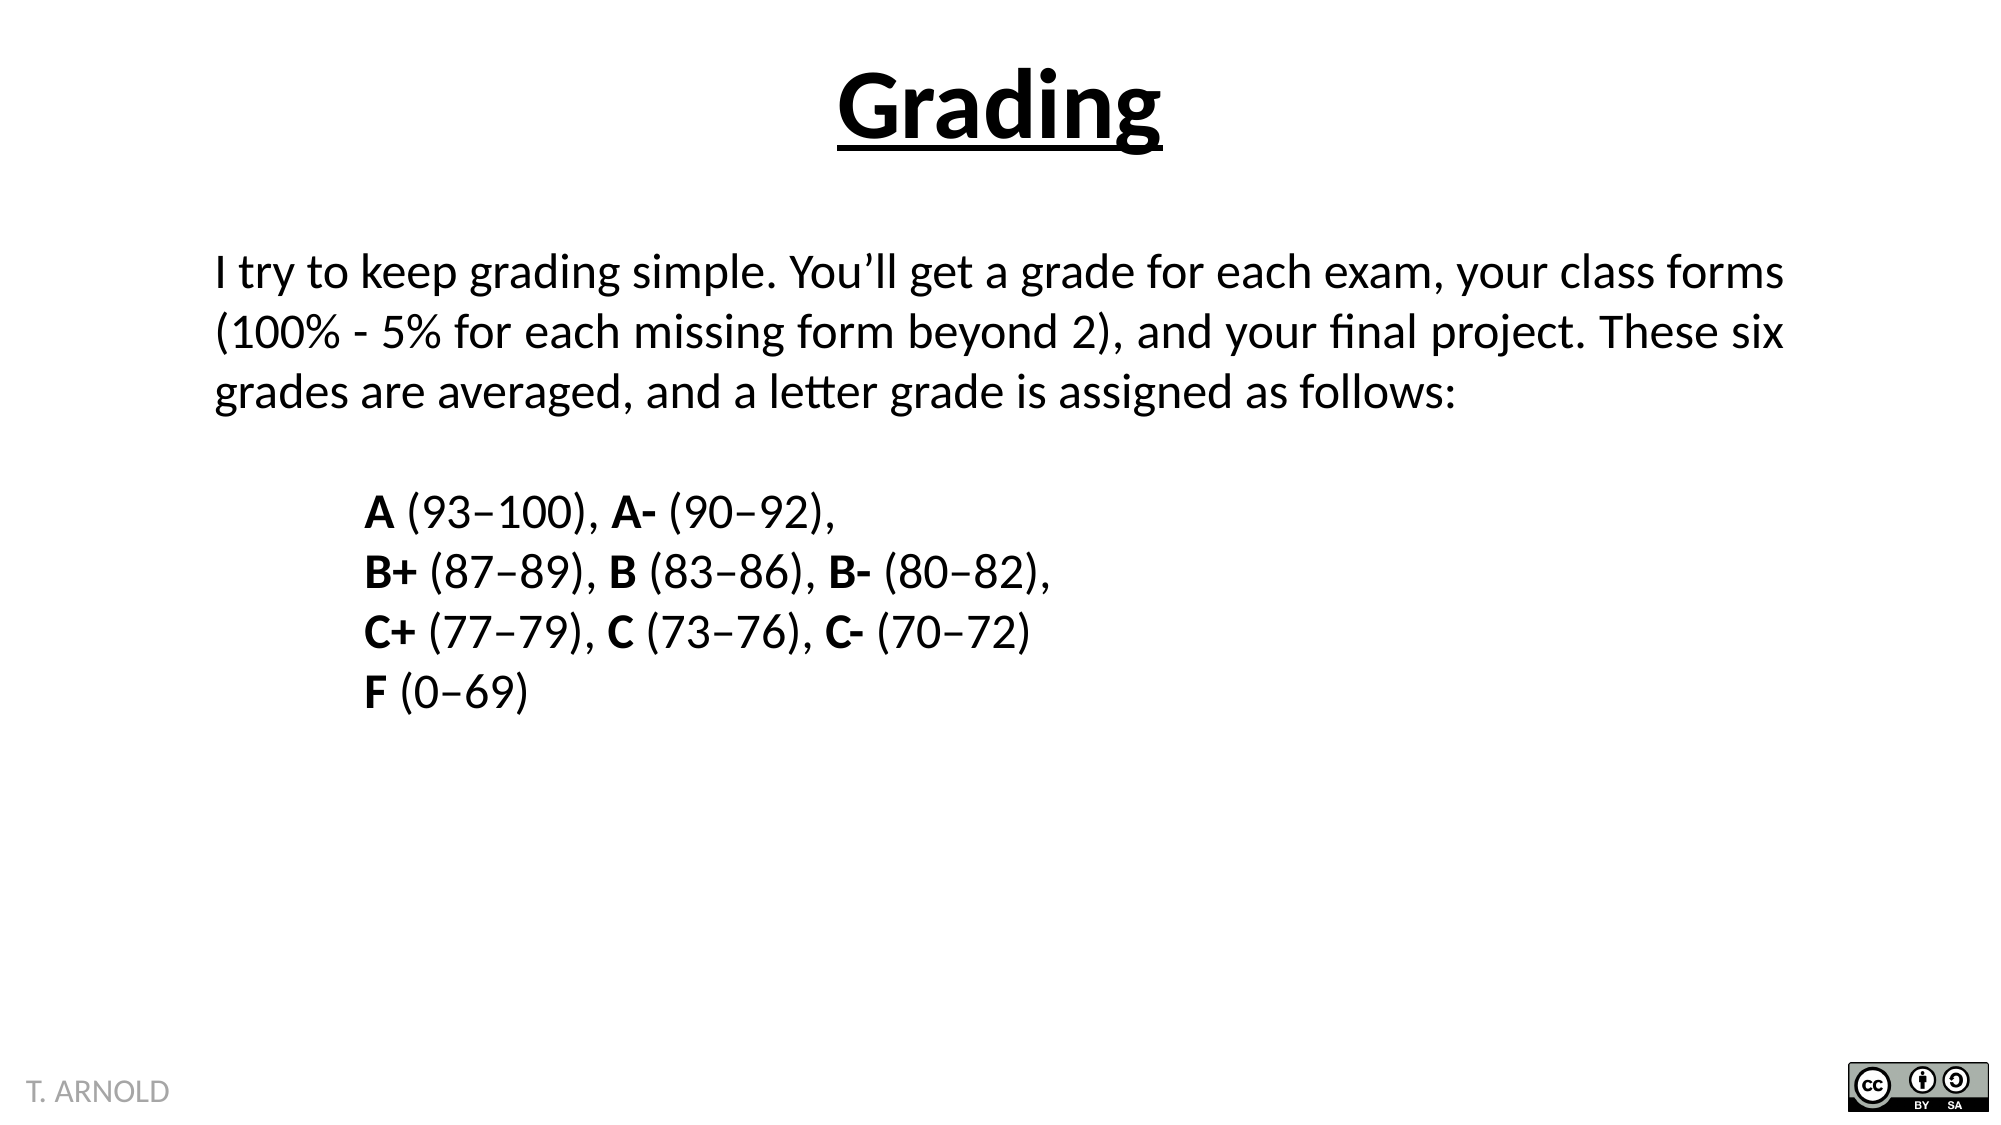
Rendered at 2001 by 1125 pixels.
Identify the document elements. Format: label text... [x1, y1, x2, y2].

picture [1848, 1062, 1989, 1112]
text_box T. ARNOLD [11, 1062, 673, 1117]
text_box I try to keep grading simple. You’ll get a grade for each exam, your class forms (100% - 5% for each missing form beyond 2), and your final project. These six grades are averaged, and a letter grade is assigned as follows: A (93–100), A- (90–92), B+ (87–89), B (83–86), B- (80–82), C+ (77–79), C (73–76), C- (70–72) F (0–69) [199, 230, 1801, 786]
text_box Grading [395, 30, 1605, 166]
